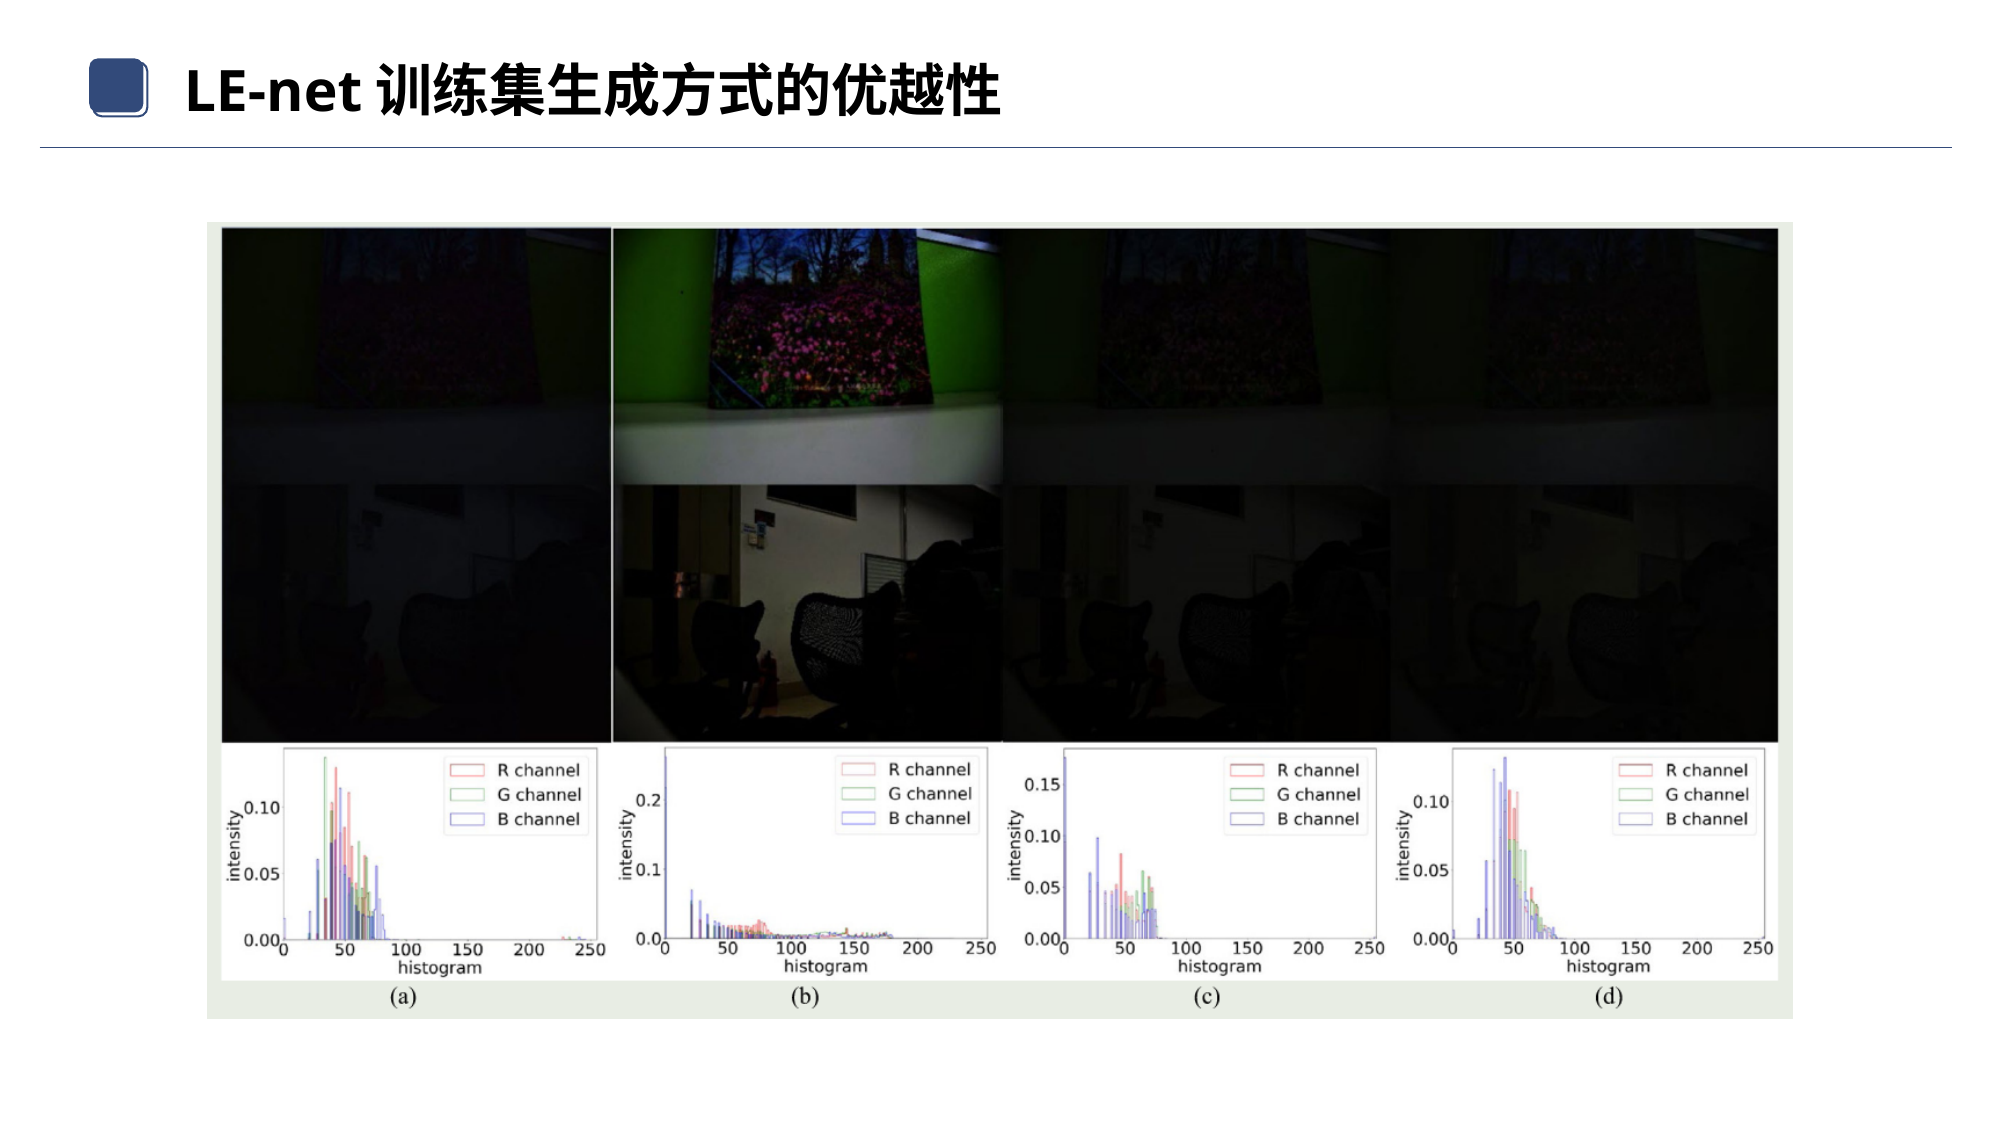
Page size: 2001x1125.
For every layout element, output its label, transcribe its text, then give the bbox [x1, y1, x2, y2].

picture [207, 222, 1793, 1019]
list LE-net训练集生成方式的优越性 [168, 55, 1038, 133]
